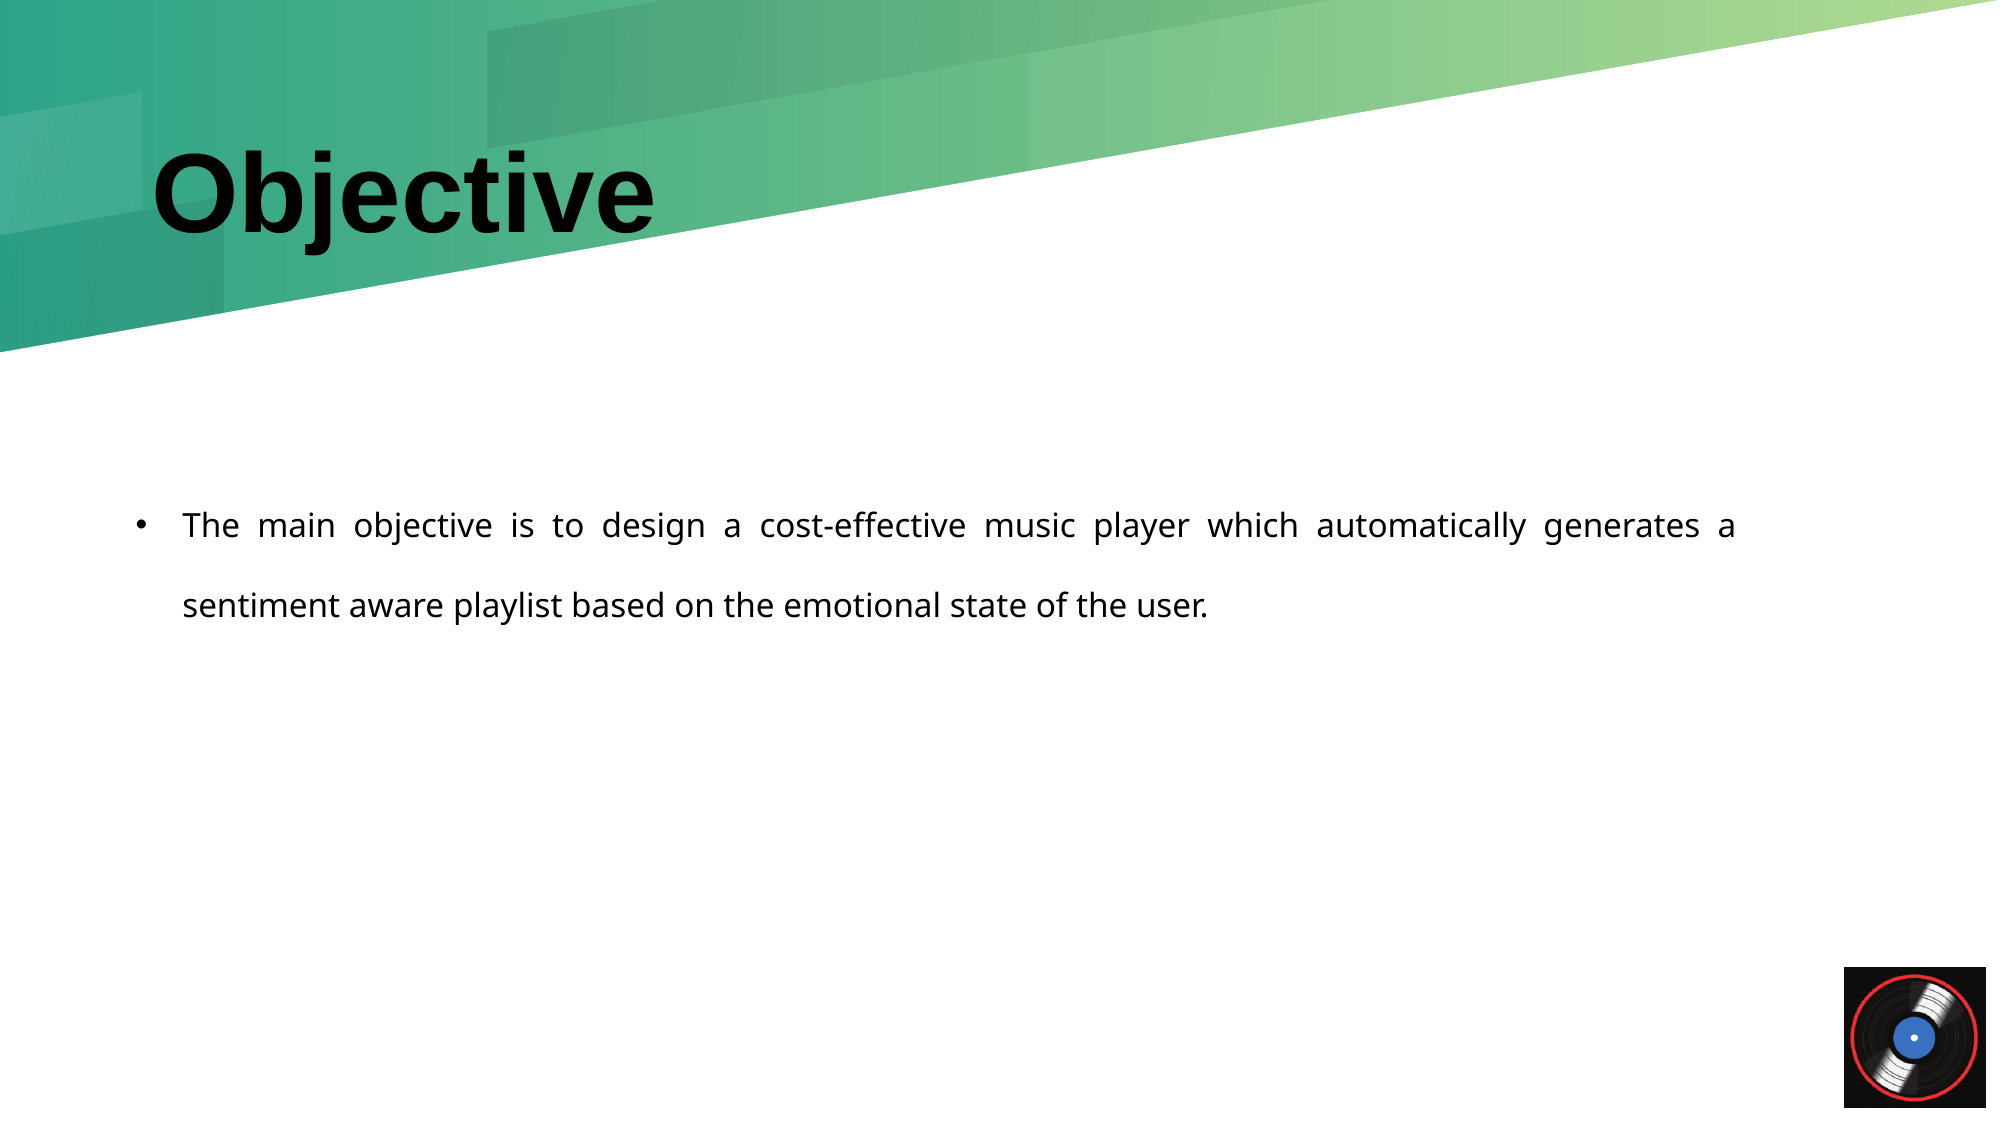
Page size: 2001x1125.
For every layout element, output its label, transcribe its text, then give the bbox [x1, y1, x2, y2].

text_box Objective [136, 112, 673, 263]
picture [1844, 967, 1986, 1108]
text_box The main objective is to design a cost-effective music player which automatically generates a sentiment aware playlist based on the emotional state of the user. [120, 456, 1755, 632]
